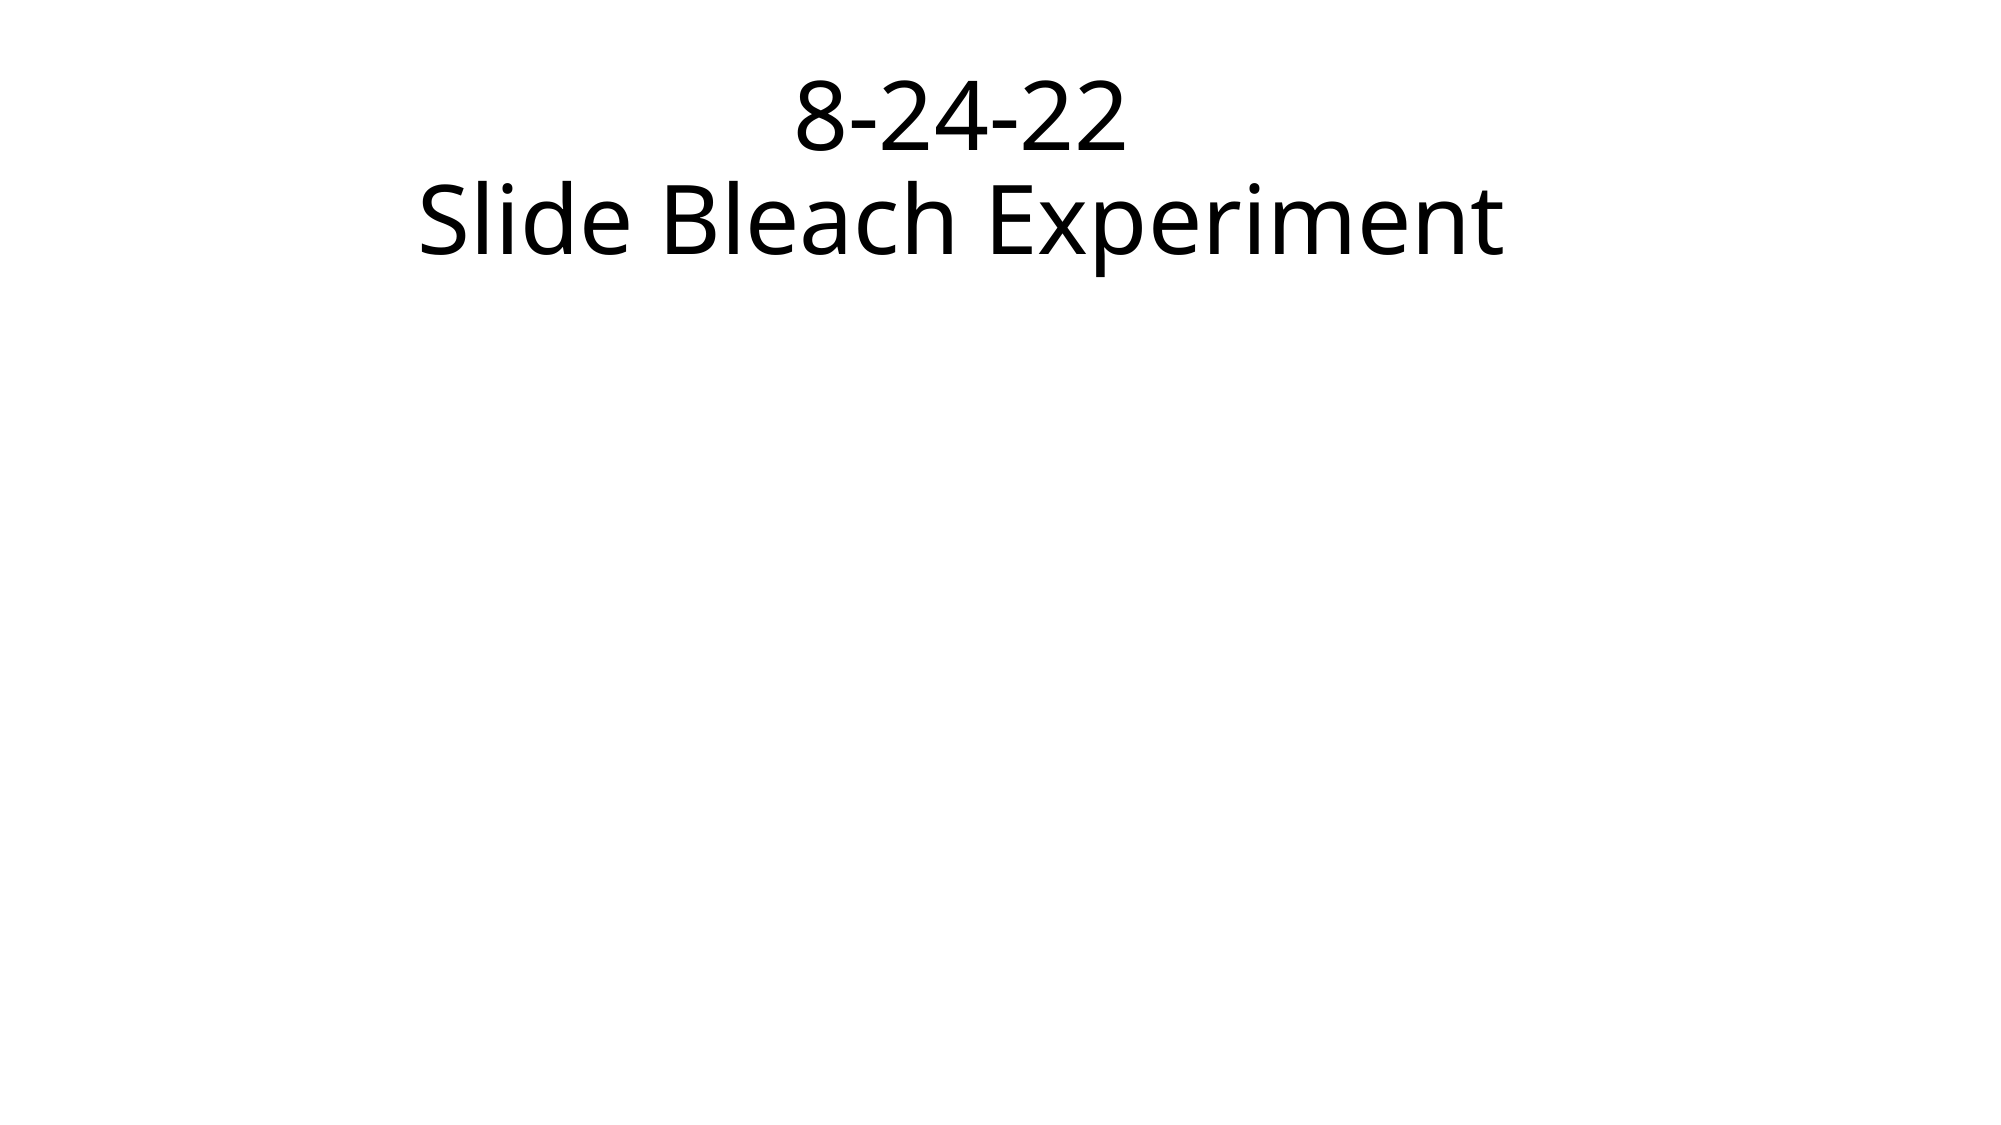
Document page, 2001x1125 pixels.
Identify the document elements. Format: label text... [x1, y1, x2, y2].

title 8-24-22 Slide Bleach Experiment [211, 59, 1712, 283]
